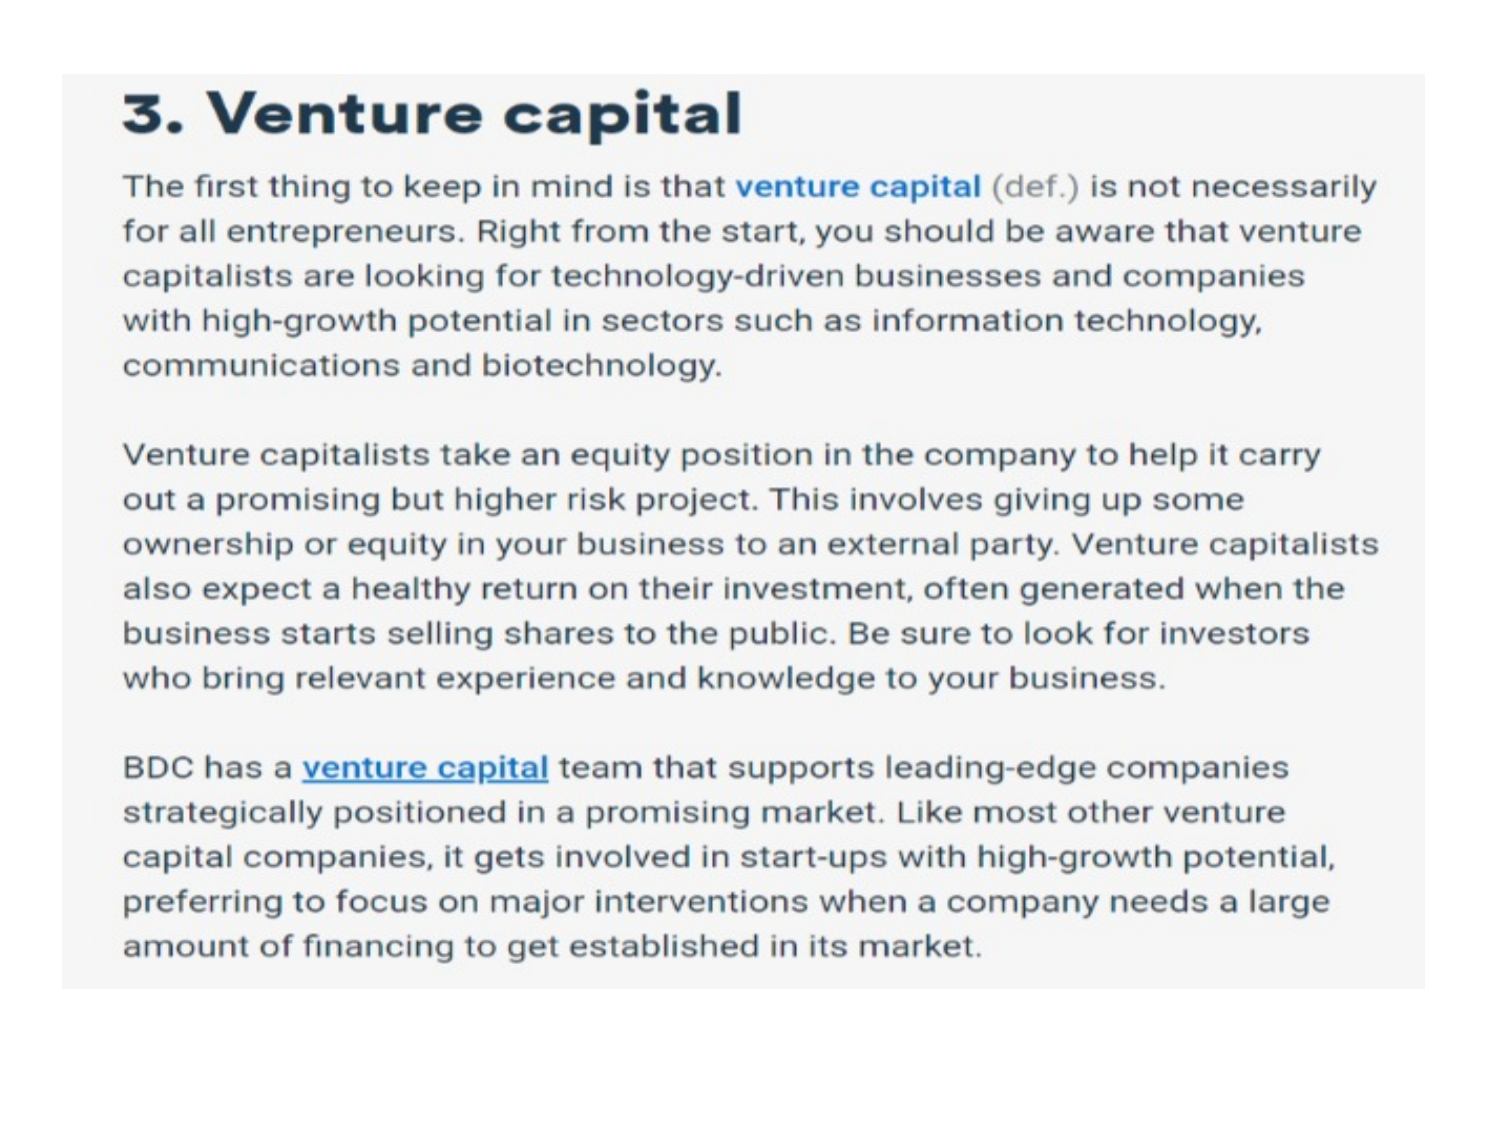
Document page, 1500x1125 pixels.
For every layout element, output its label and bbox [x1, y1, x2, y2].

picture [62, 74, 1426, 990]
